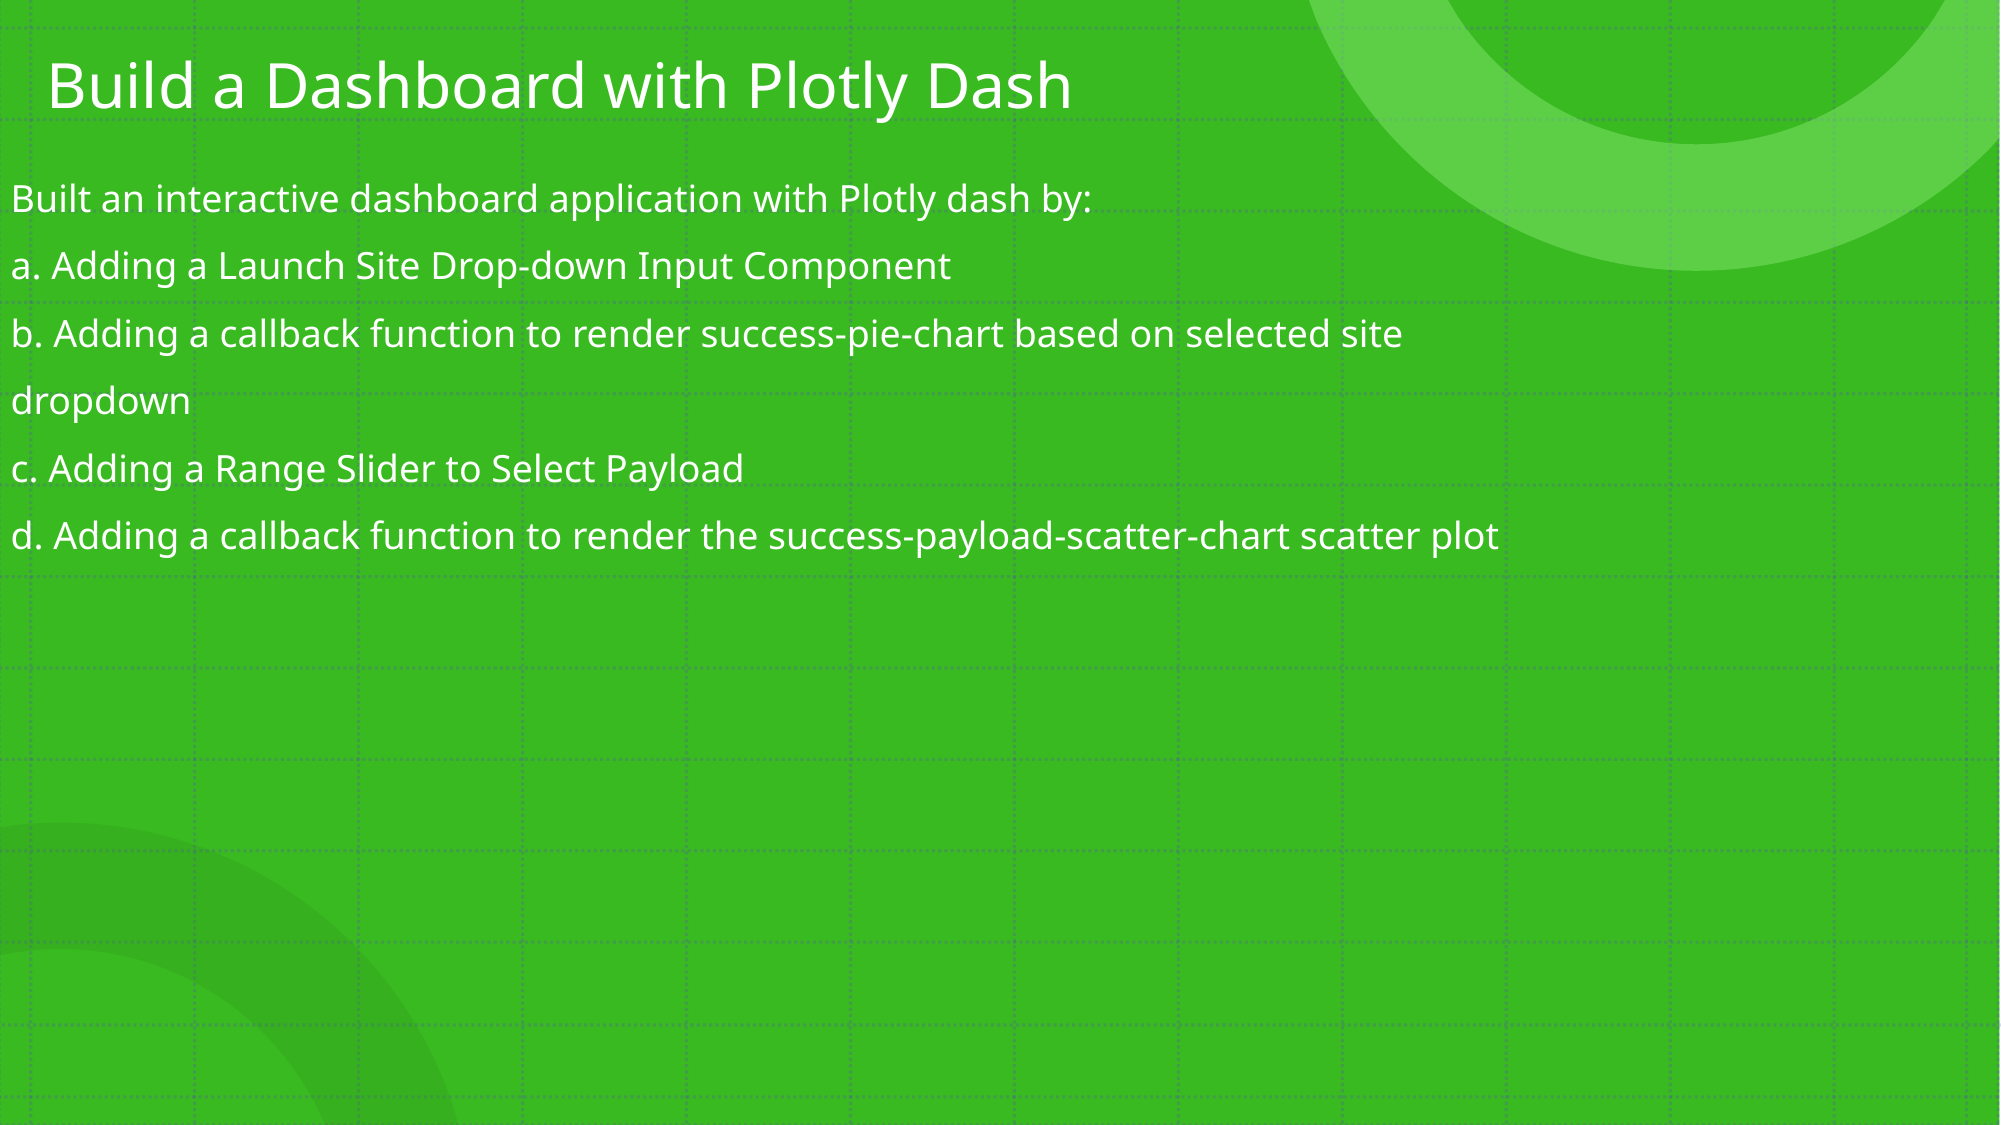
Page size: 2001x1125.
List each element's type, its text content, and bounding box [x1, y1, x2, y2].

text_box Built an interactive dashboard application with Plotly dash by: a. Adding a Launch Site Drop-down Input Component b. Adding a callback function to render success-pie-chart based on selected site dropdown c. Adding a Range Slider to Select Payload d. Adding a callback function to render the success-payload-scatter-chart scatter plot [0, 144, 1516, 565]
title Build a Dashboard with Plotly Dash [31, 31, 1791, 145]
